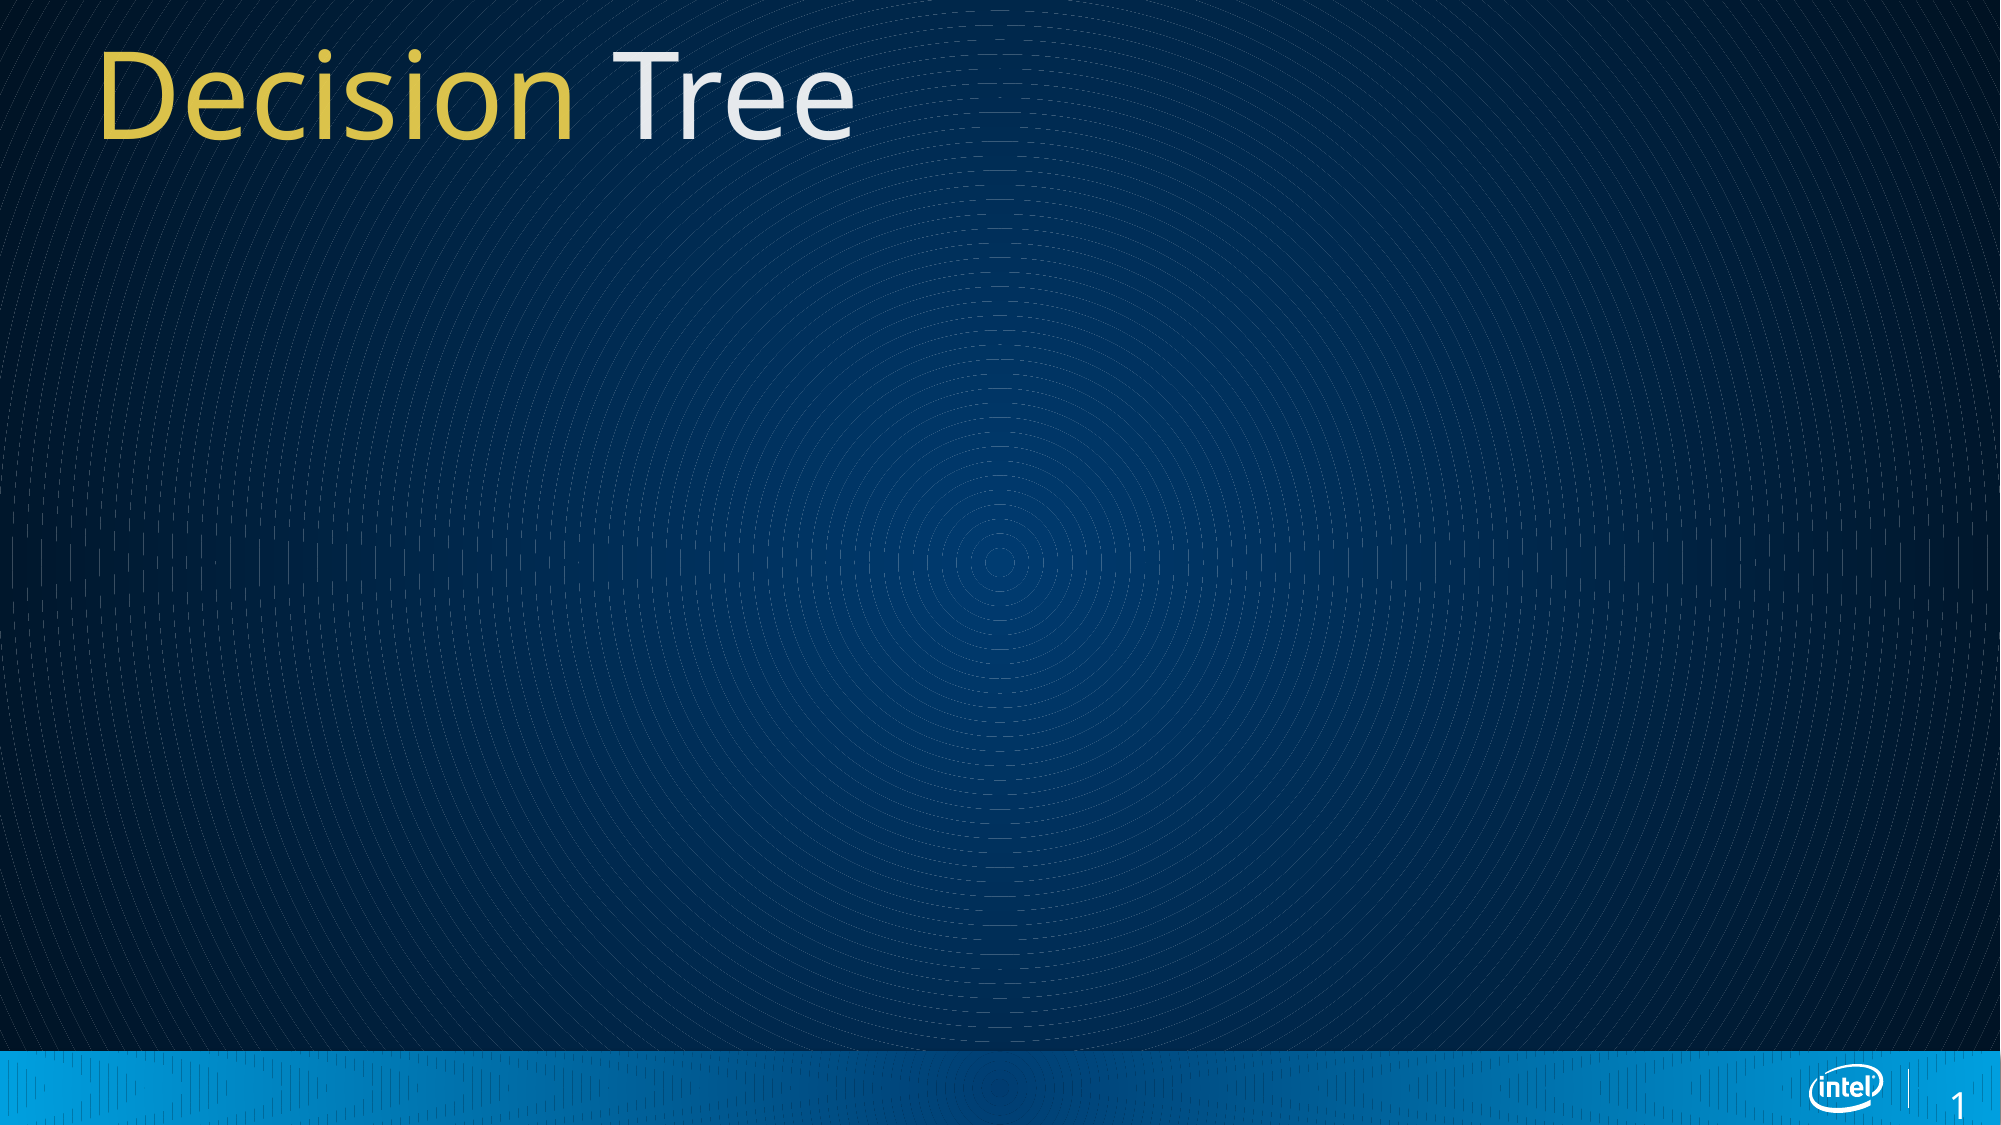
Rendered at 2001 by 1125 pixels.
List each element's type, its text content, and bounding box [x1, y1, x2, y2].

title Decision Tree [77, 49, 1923, 169]
slide_number 17 [1935, 1074, 1964, 1102]
